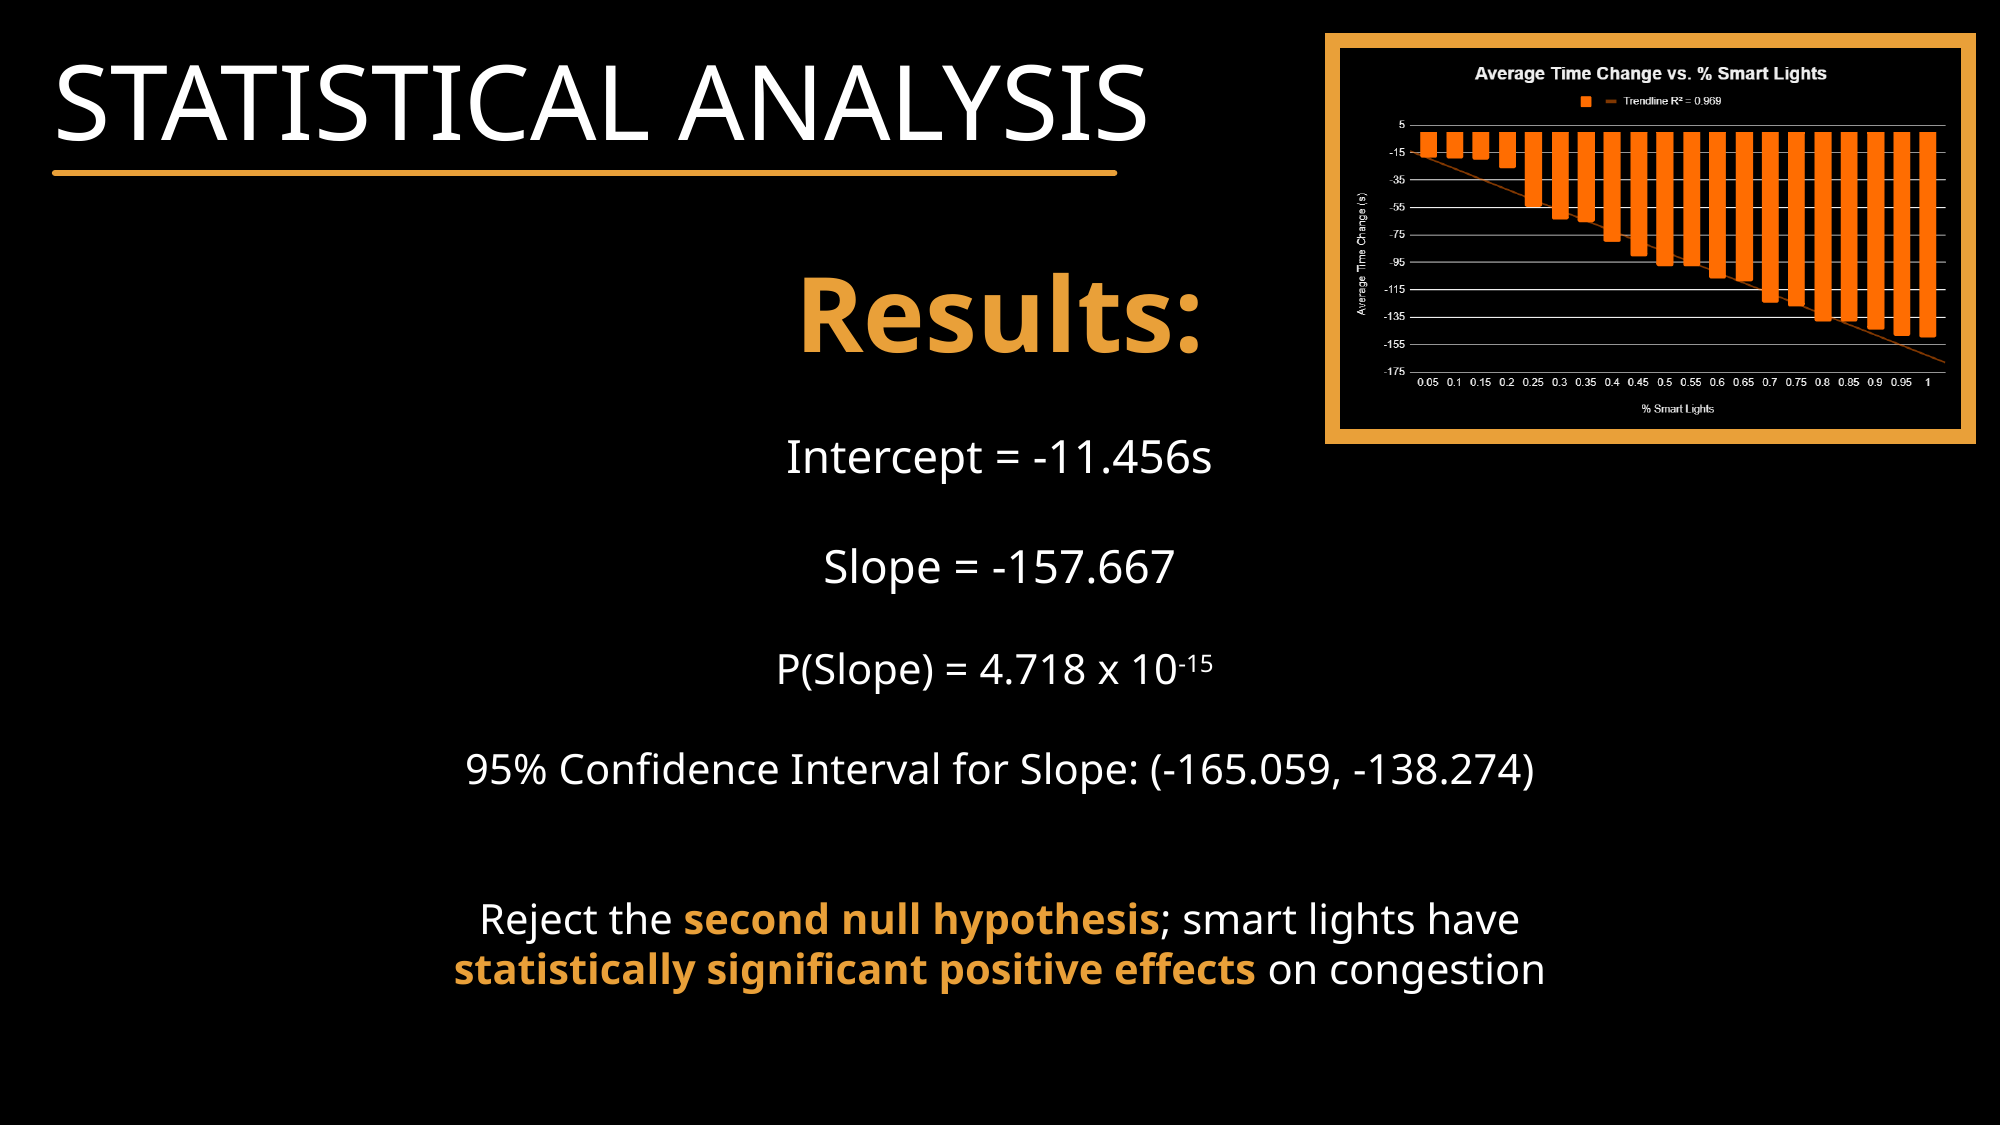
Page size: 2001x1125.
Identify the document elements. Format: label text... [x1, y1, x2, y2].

title Statistical Analysis [38, 47, 1325, 151]
picture [1339, 47, 1962, 430]
text_box Results: Intercept = -11.456s Slope = -157.667 P(Slope) = 4.718 x 10-15 95% Confidence Interval for Slope: (-165.059, -138.274) Reject the second null hypothesis; smart lights have statistically significant positive effects on congestion [401, 115, 1599, 1001]
